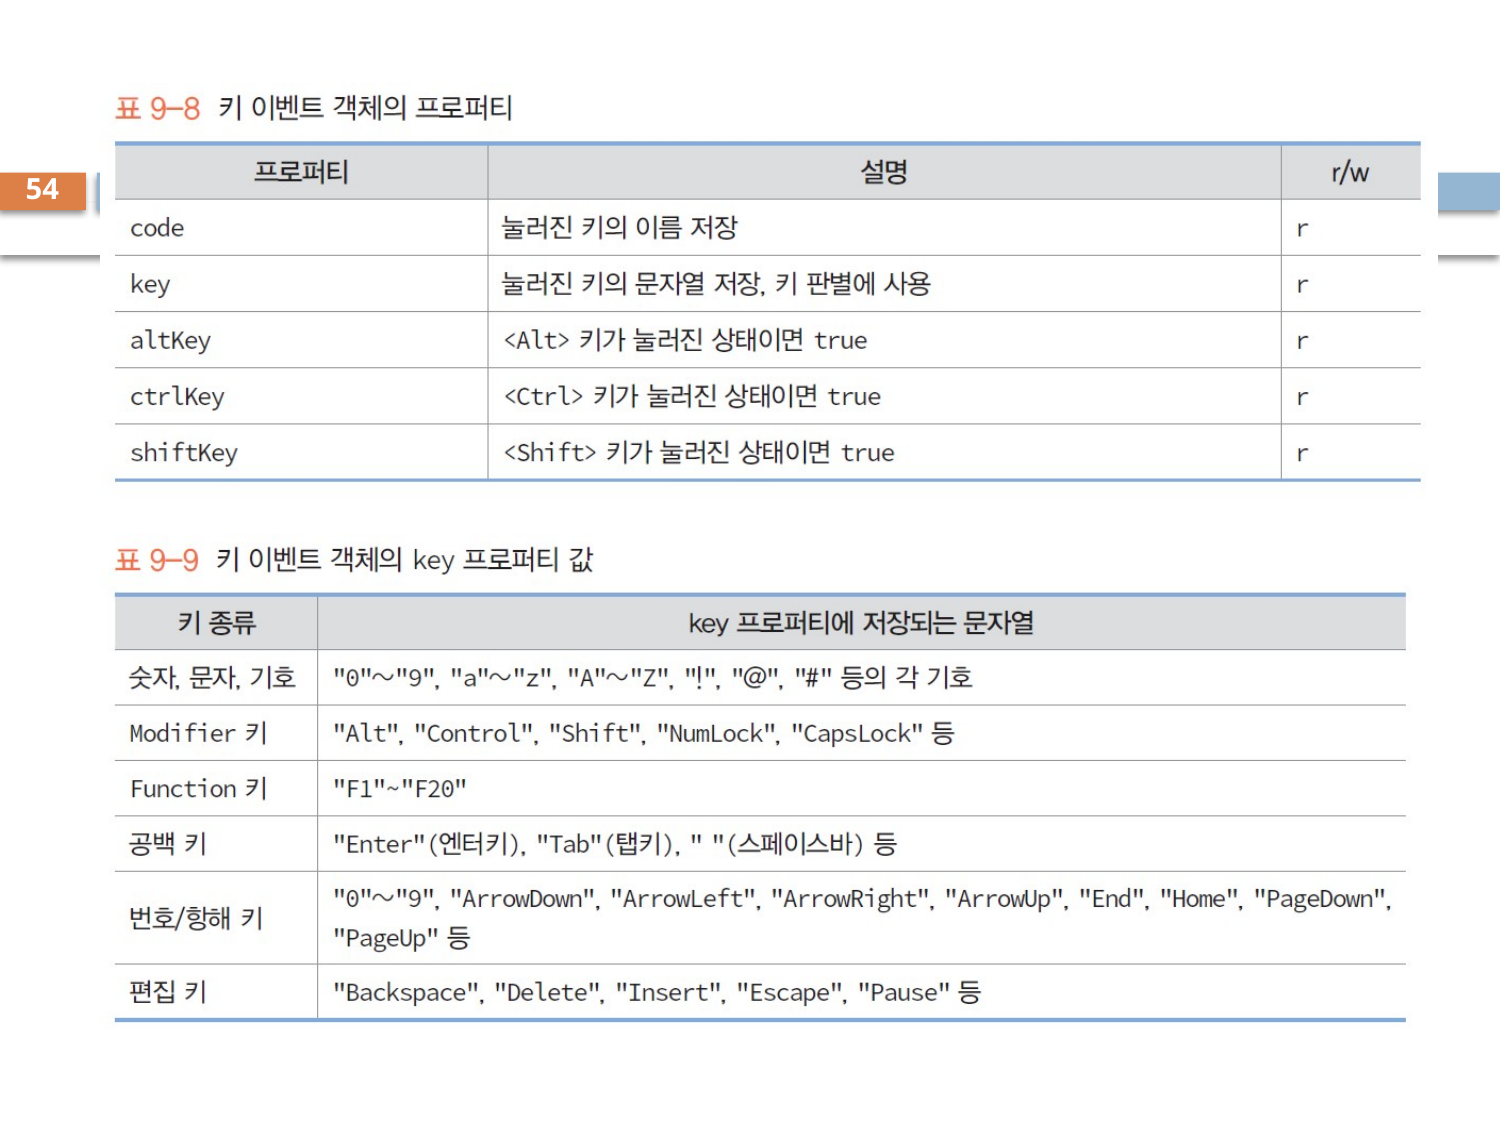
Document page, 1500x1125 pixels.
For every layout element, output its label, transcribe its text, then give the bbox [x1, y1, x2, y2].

slide_number 54 [0, 170, 87, 211]
picture [100, 533, 1424, 1036]
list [100, 83, 1439, 498]
